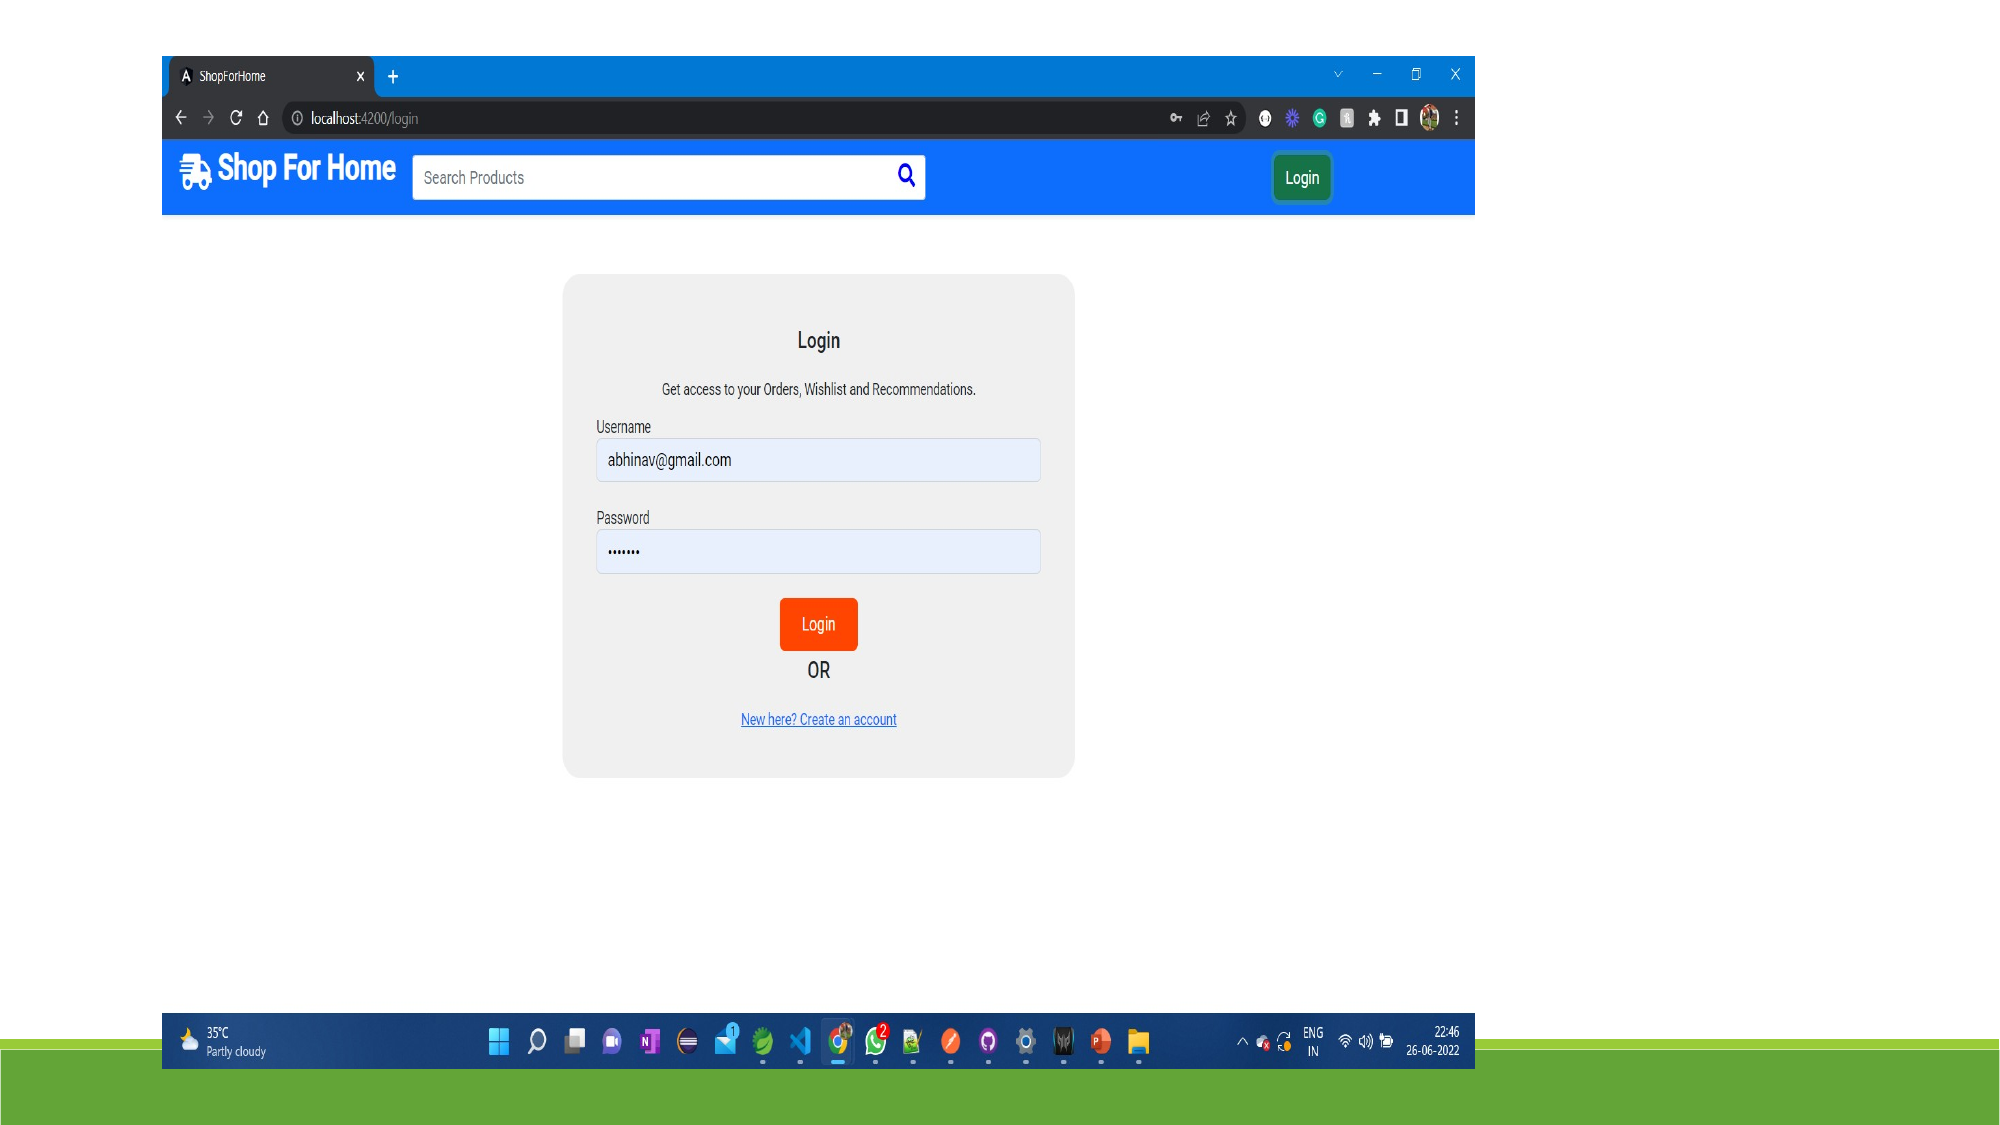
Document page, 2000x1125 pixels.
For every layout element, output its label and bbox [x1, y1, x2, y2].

picture [161, 55, 1476, 1070]
